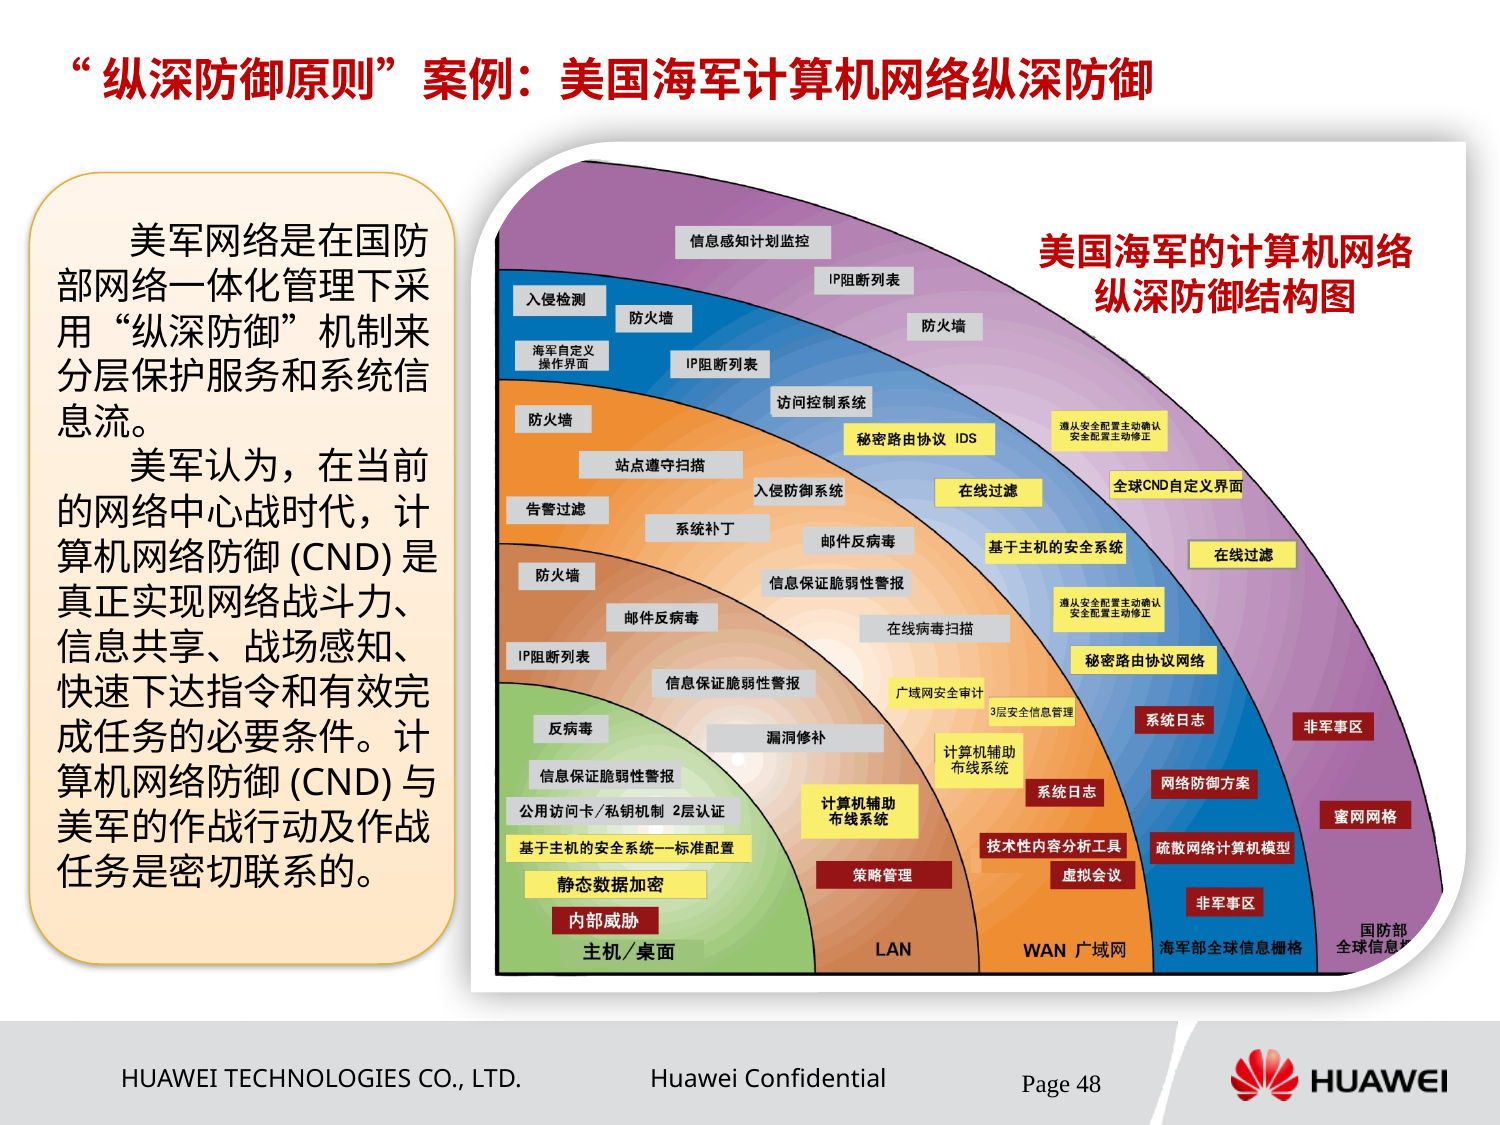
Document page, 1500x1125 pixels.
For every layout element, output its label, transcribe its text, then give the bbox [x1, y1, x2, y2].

text_box 美军网络是在国防部网络一体化管理下采用“纵深防御”机制来分层保护服务和系统信息流。 美军认为，在当前的网络中心战时代，计算机网络防御(CND)是真正实现网络战斗力、信息共享、战场感知、快速下达指令和有效完成任务的必要条件。计算机网络防御(CND)与美军的作战行动及作战任务是密切联系的。 [41, 210, 472, 945]
text_box [50, 945, 434, 965]
slide_number Page 48 [1021, 1042, 1152, 1118]
text_box “纵深防御原则”案例：美国海军计算机网络纵深防御 [30, 42, 1170, 113]
picture [477, 148, 1459, 986]
picture [0, 1021, 1500, 1125]
text_box [28, 171, 448, 934]
